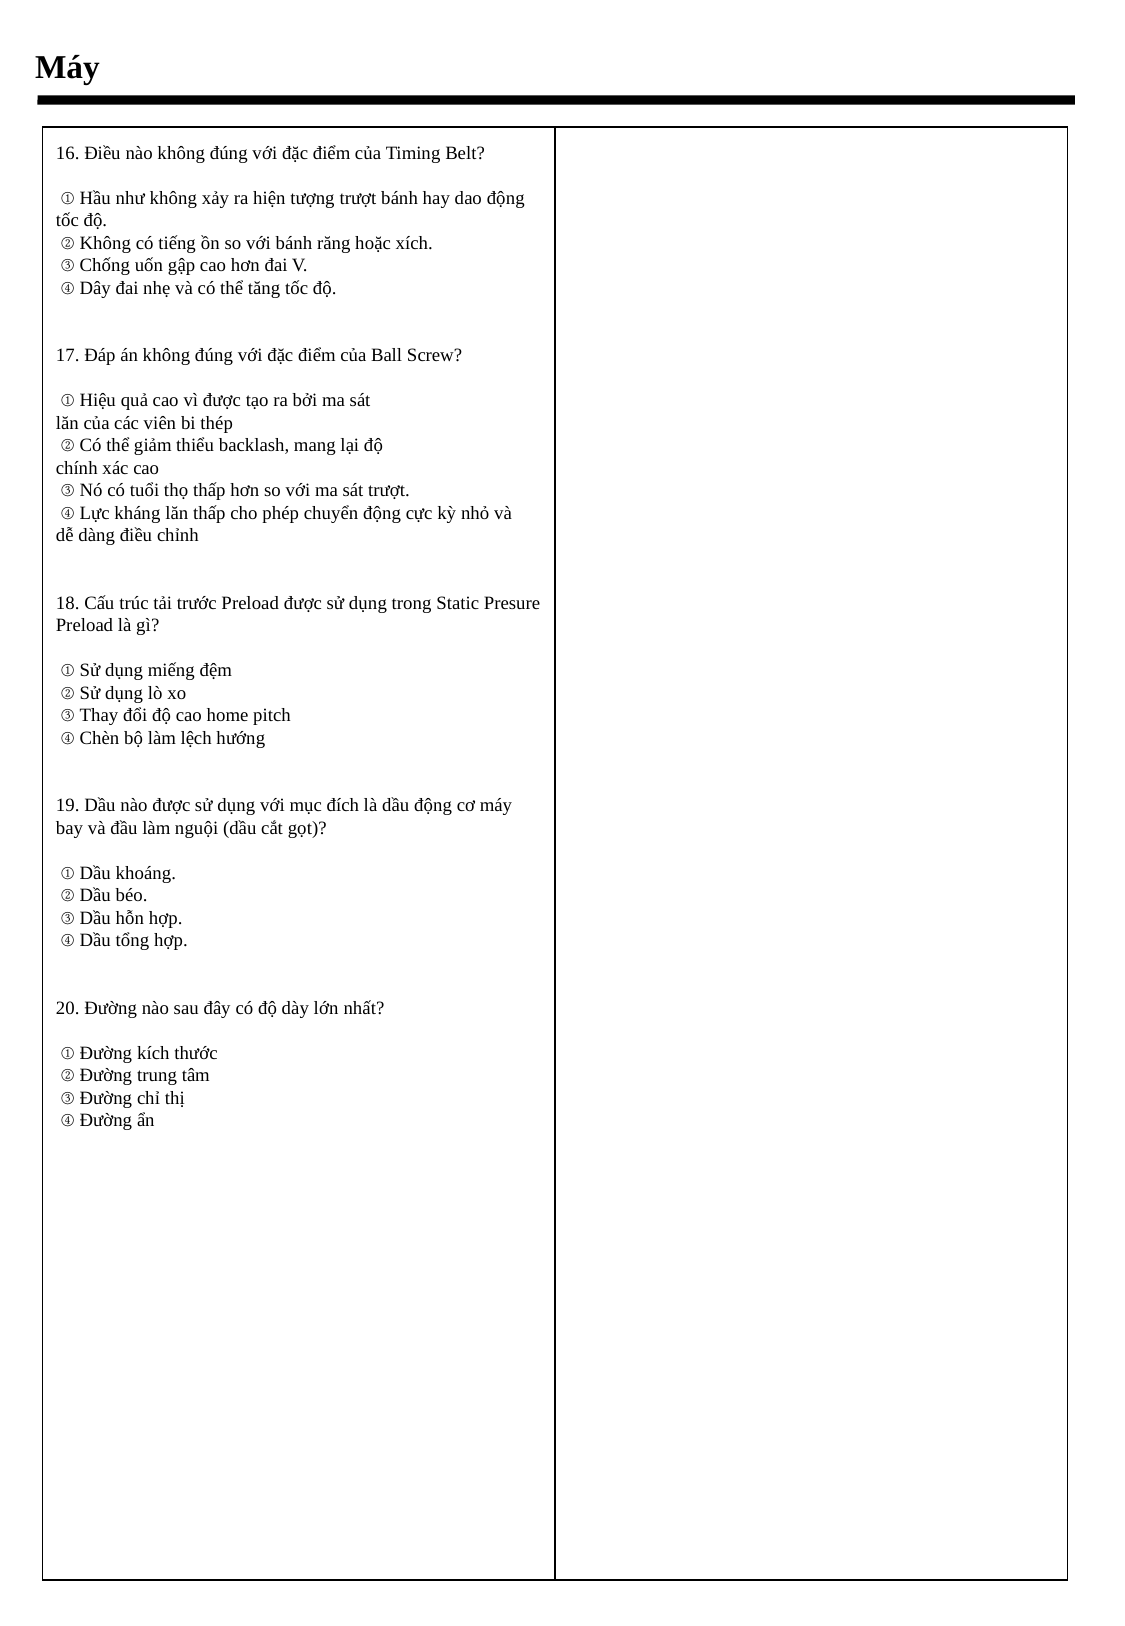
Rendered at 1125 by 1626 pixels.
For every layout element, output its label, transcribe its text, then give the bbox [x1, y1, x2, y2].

text_box [42, 127, 555, 132]
text_box Máy [20, 37, 622, 93]
text_box [555, 127, 1068, 1581]
text_box 16. Điều nào không đúng với đặc điểm của Timing Belt? ① Hầu như không xảy ra hiện tượng trượt bánh hay dao động tốc độ. ② Không có tiếng ồn so với bánh răng hoặc xích. ③ Chống uốn gập cao hơn đai V. ④ Dây đai nhẹ và có thể tăng tốc độ. 17. Đáp án không đúng với đặc điểm của Ball Screw? ① Hiệu quả cao vì được tạo ra bởi ma sát lăn của các viên bi thép ② Có thể giảm thiểu backlash, mang lại độ chính xác cao ③ Nó có tuổi thọ thấp hơn so với ma sát trượt. ④ Lực kháng lăn thấp cho phép chuyển động cực kỳ nhỏ và dễ dàng điều chỉnh 18. Cấu trúc tải trước Preload được sử dụng trong Static Presure Preload là gì? ① Sử dụng miếng đệm ② Sử dụng lò xo ③ Thay đổi độ cao home pitch ④ Chèn bộ làm lệch hướng 19. Dầu nào được sử dụng với mục đích là dầu động cơ máy bay và đầu làm nguội (dầu cắt gọt)? ① Dầu khoáng. ② Dầu béo. ③ Dầu hỗn hợp. ④ Dầu tổng hợp. 20. Đường nào sau đây có độ dày lớn nhất? ① Đường kích thước ② Đường trung tâm ③ Đường chỉ thị ④ Đường ẩn [41, 132, 557, 1138]
text_box [42, 1138, 555, 1581]
